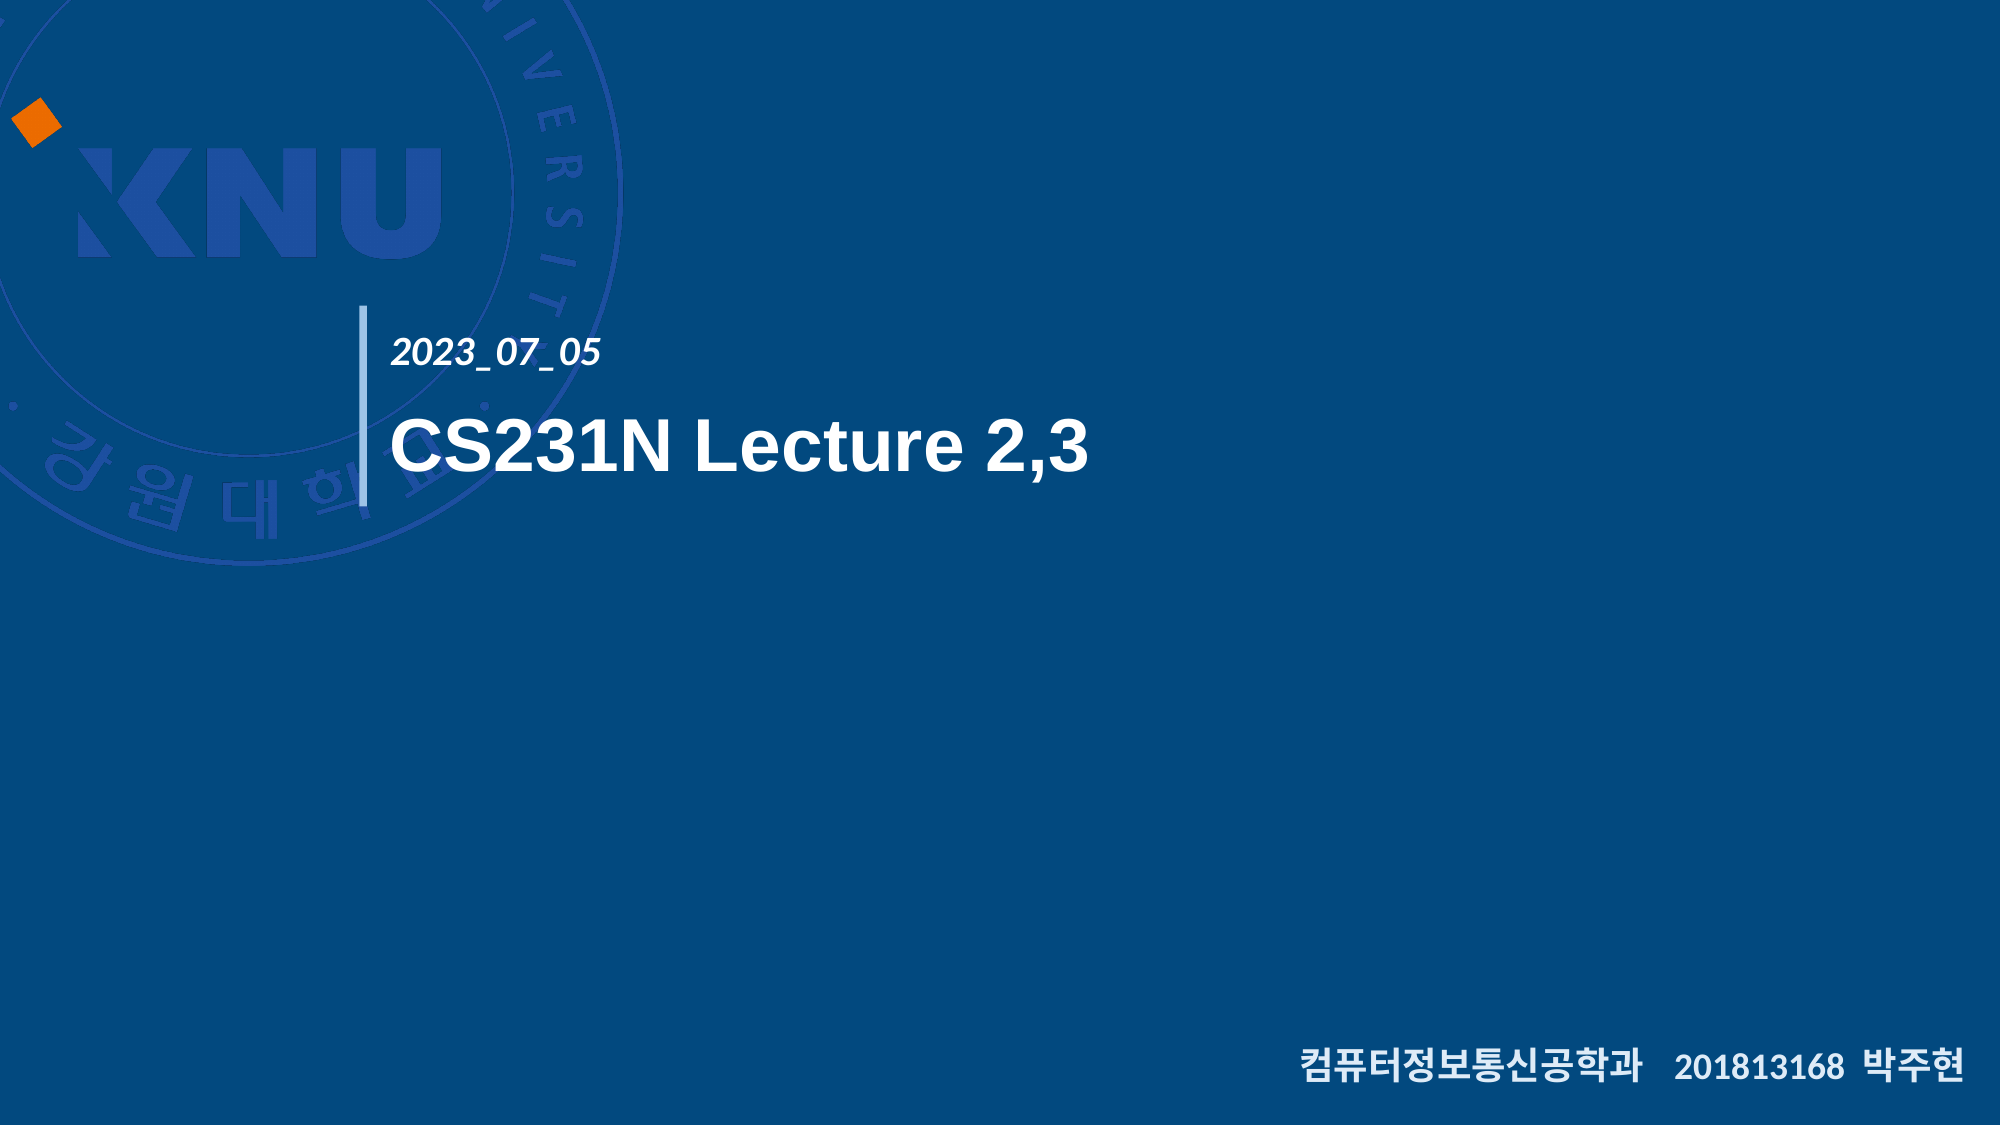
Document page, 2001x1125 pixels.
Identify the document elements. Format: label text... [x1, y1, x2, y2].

list 컴퓨터정보통신공학과 201813168 박주현 [1246, 1039, 2000, 1112]
subtitle 2023_07_05 [374, 305, 1875, 382]
picture [0, 0, 625, 570]
title CS231N Lecture 2,3 [374, 388, 1555, 507]
